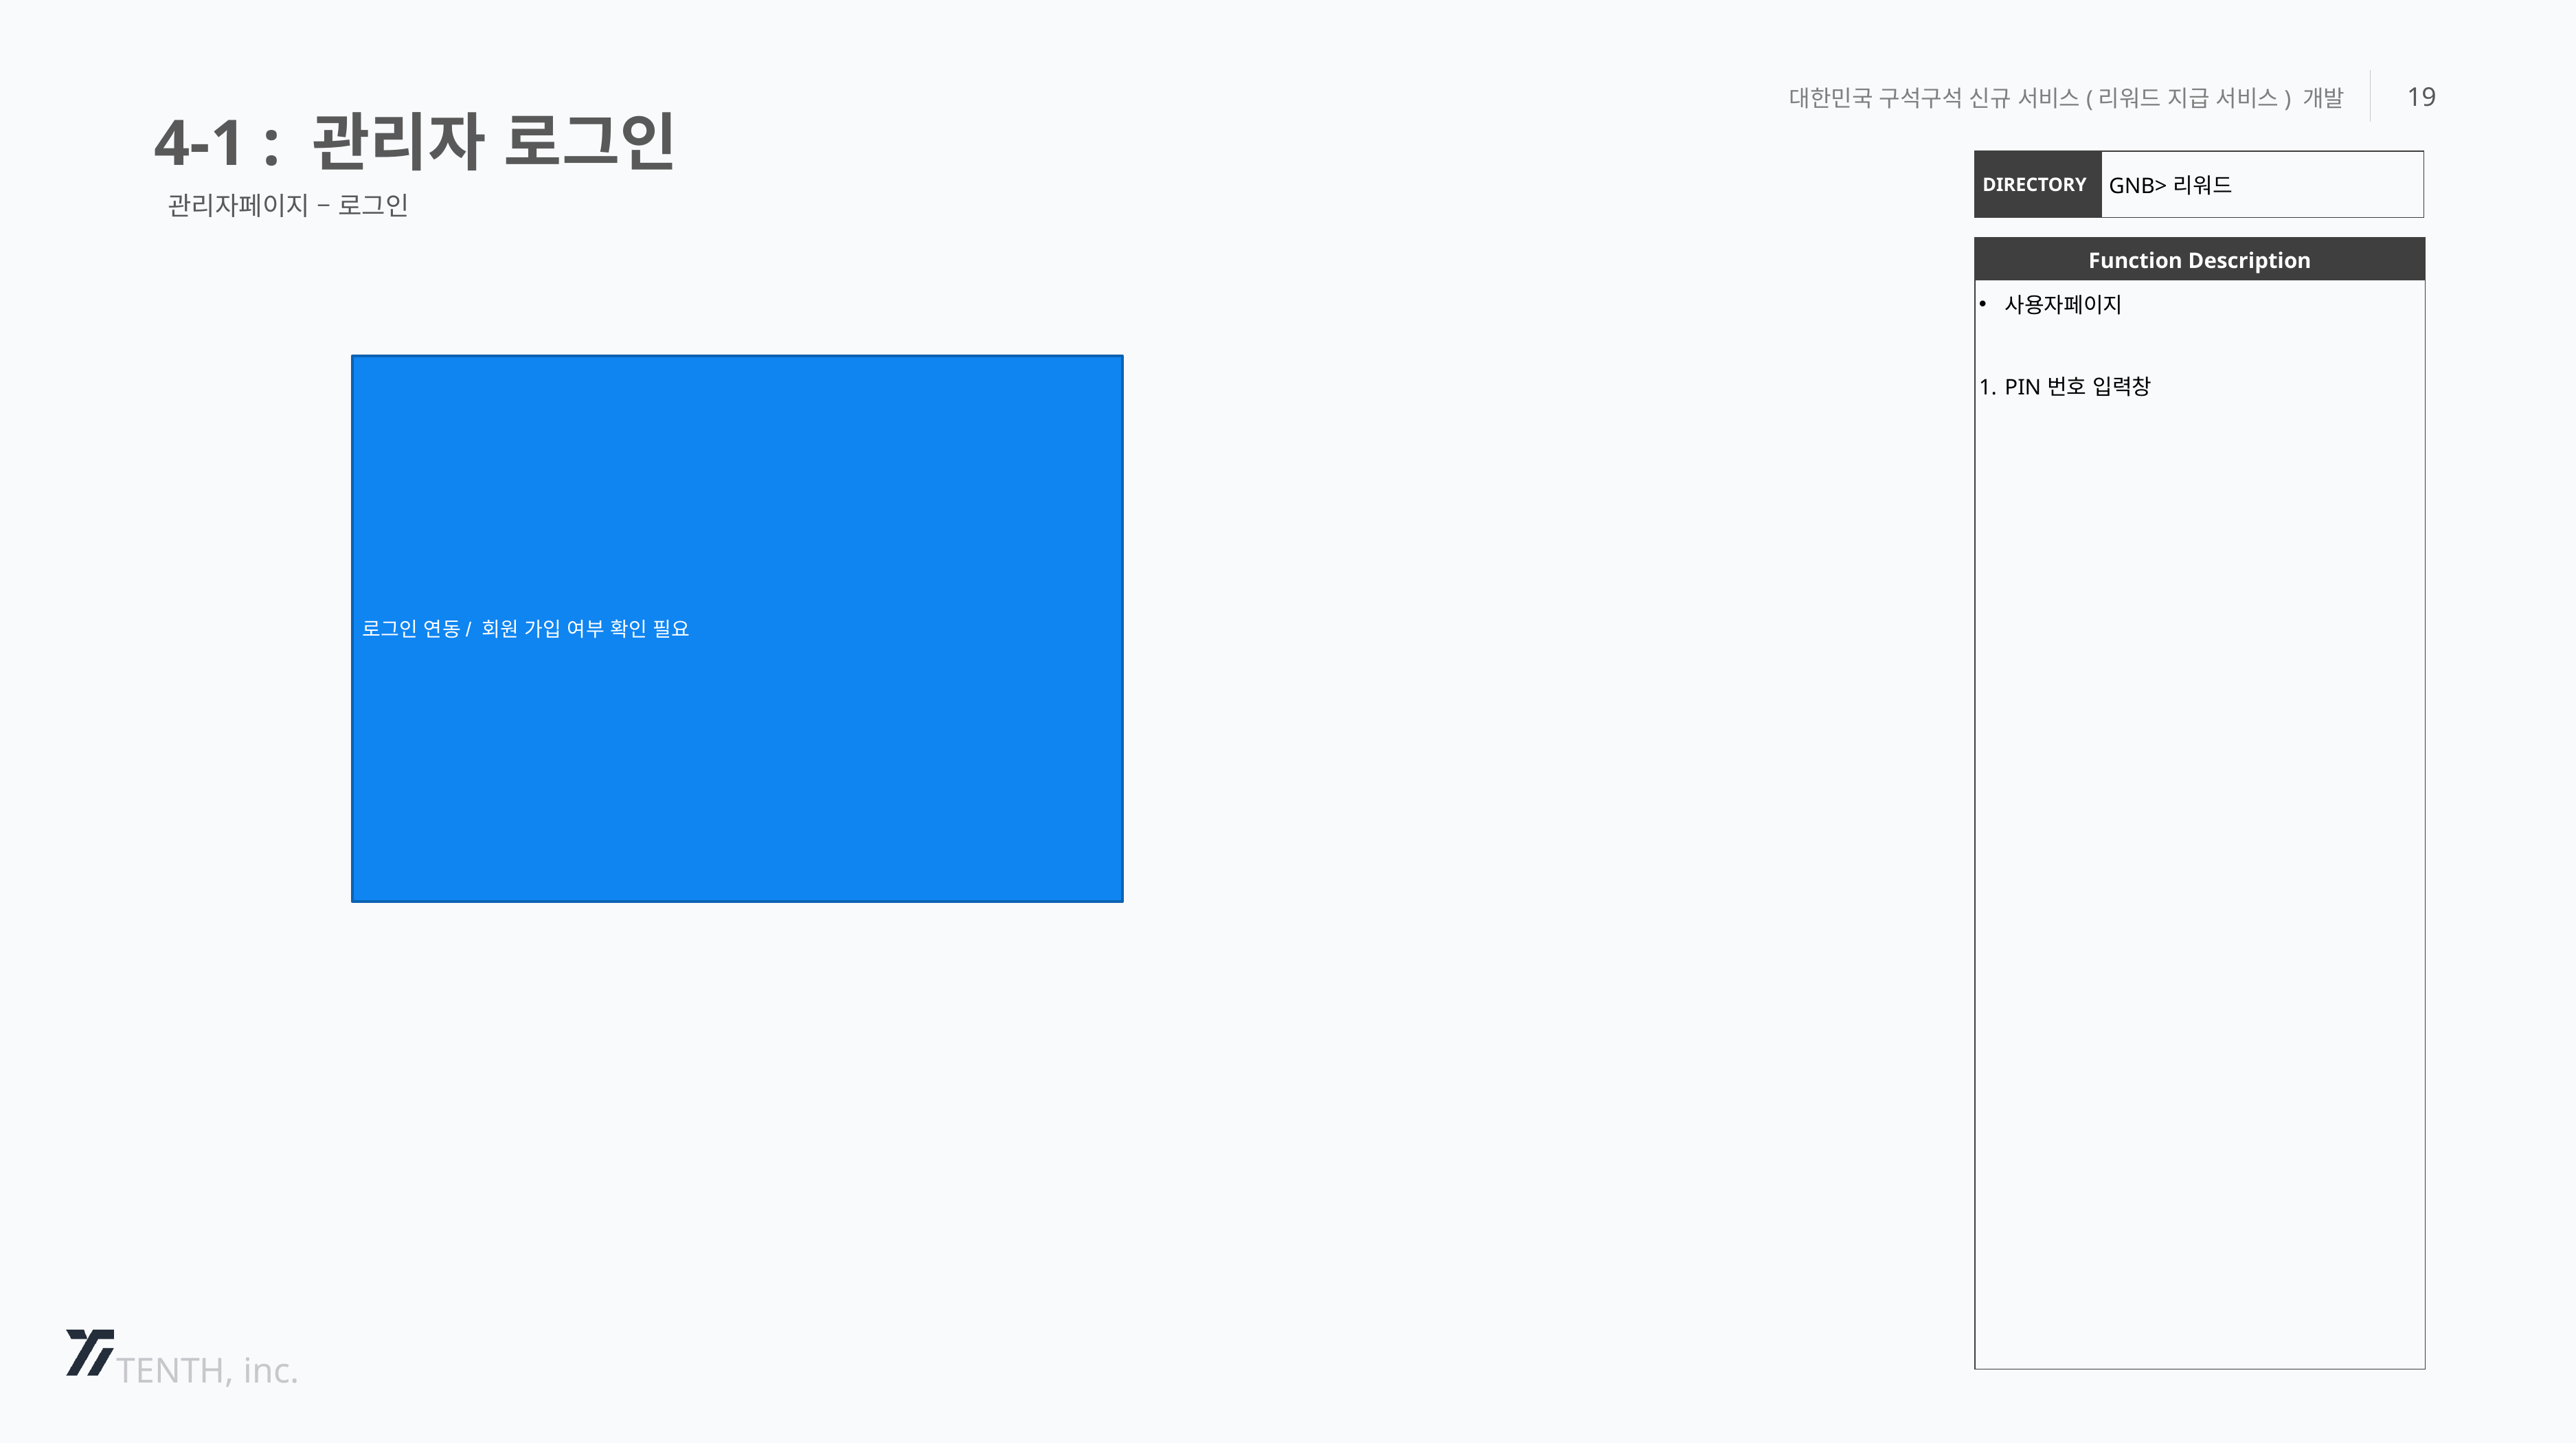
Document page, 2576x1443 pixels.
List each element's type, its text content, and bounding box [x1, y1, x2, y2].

table_header DIRECTORY [1976, 152, 2101, 217]
table_header Function Description [1976, 238, 2425, 279]
table_header GNB>리워드 [2102, 152, 2424, 217]
text_box 4-1 : 관리자 로그인 [144, 59, 1116, 183]
slide_number 19 [2374, 59, 2447, 136]
text_box 관리자페이지 – 로그인 [157, 169, 922, 227]
text_box 로그인 연동/ 회원 가입 여부 확인 필요 [351, 355, 1124, 903]
picture [66, 1330, 114, 1376]
table_cell 사용자페이지 PIN번호 입력창 [1976, 280, 2425, 1369]
footer 대한민국 구석구석 신규 서비스(리워드 지급 서비스) 개발 [1485, 59, 2355, 136]
